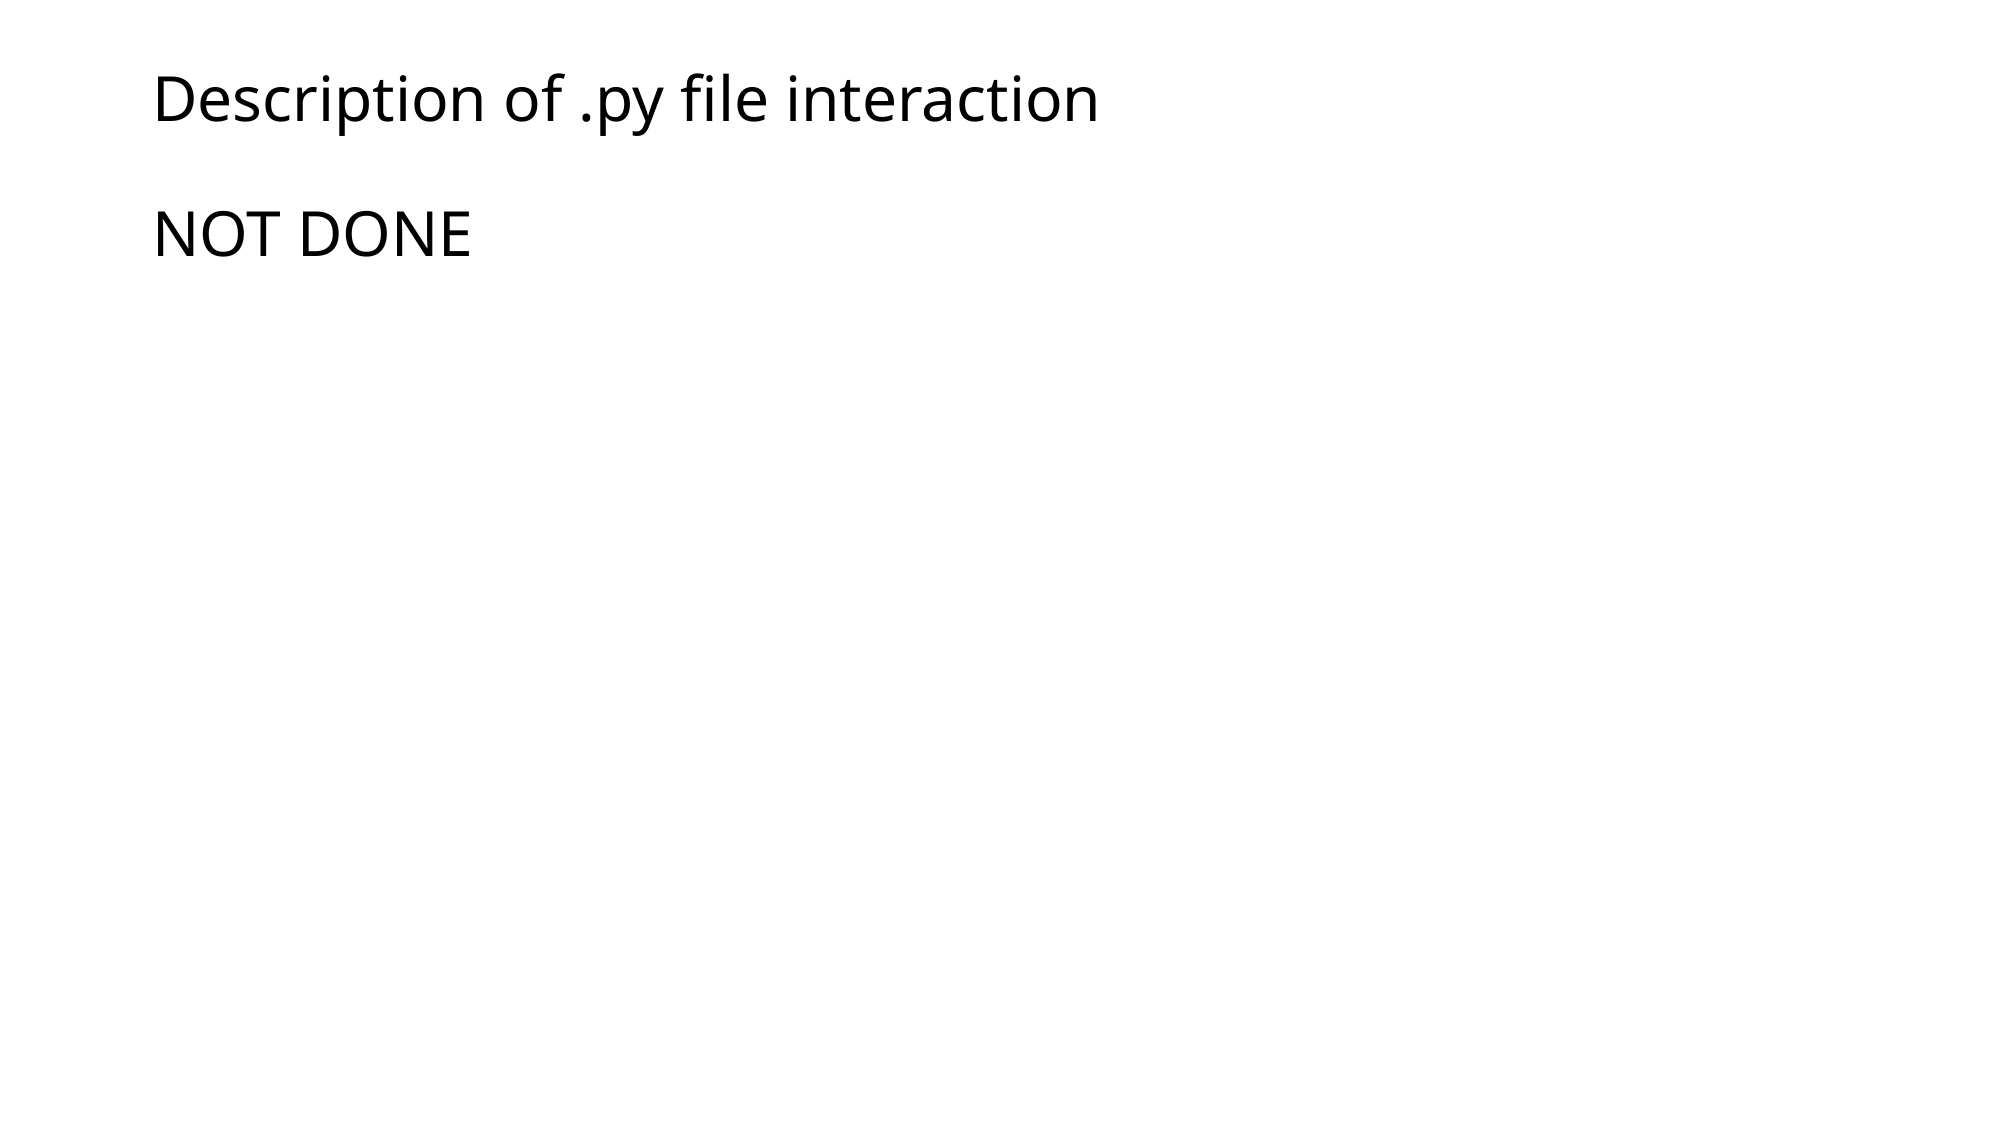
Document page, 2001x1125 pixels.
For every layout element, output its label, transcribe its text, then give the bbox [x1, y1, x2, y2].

title Description of .py file interaction NOT DONE [137, 59, 1863, 278]
